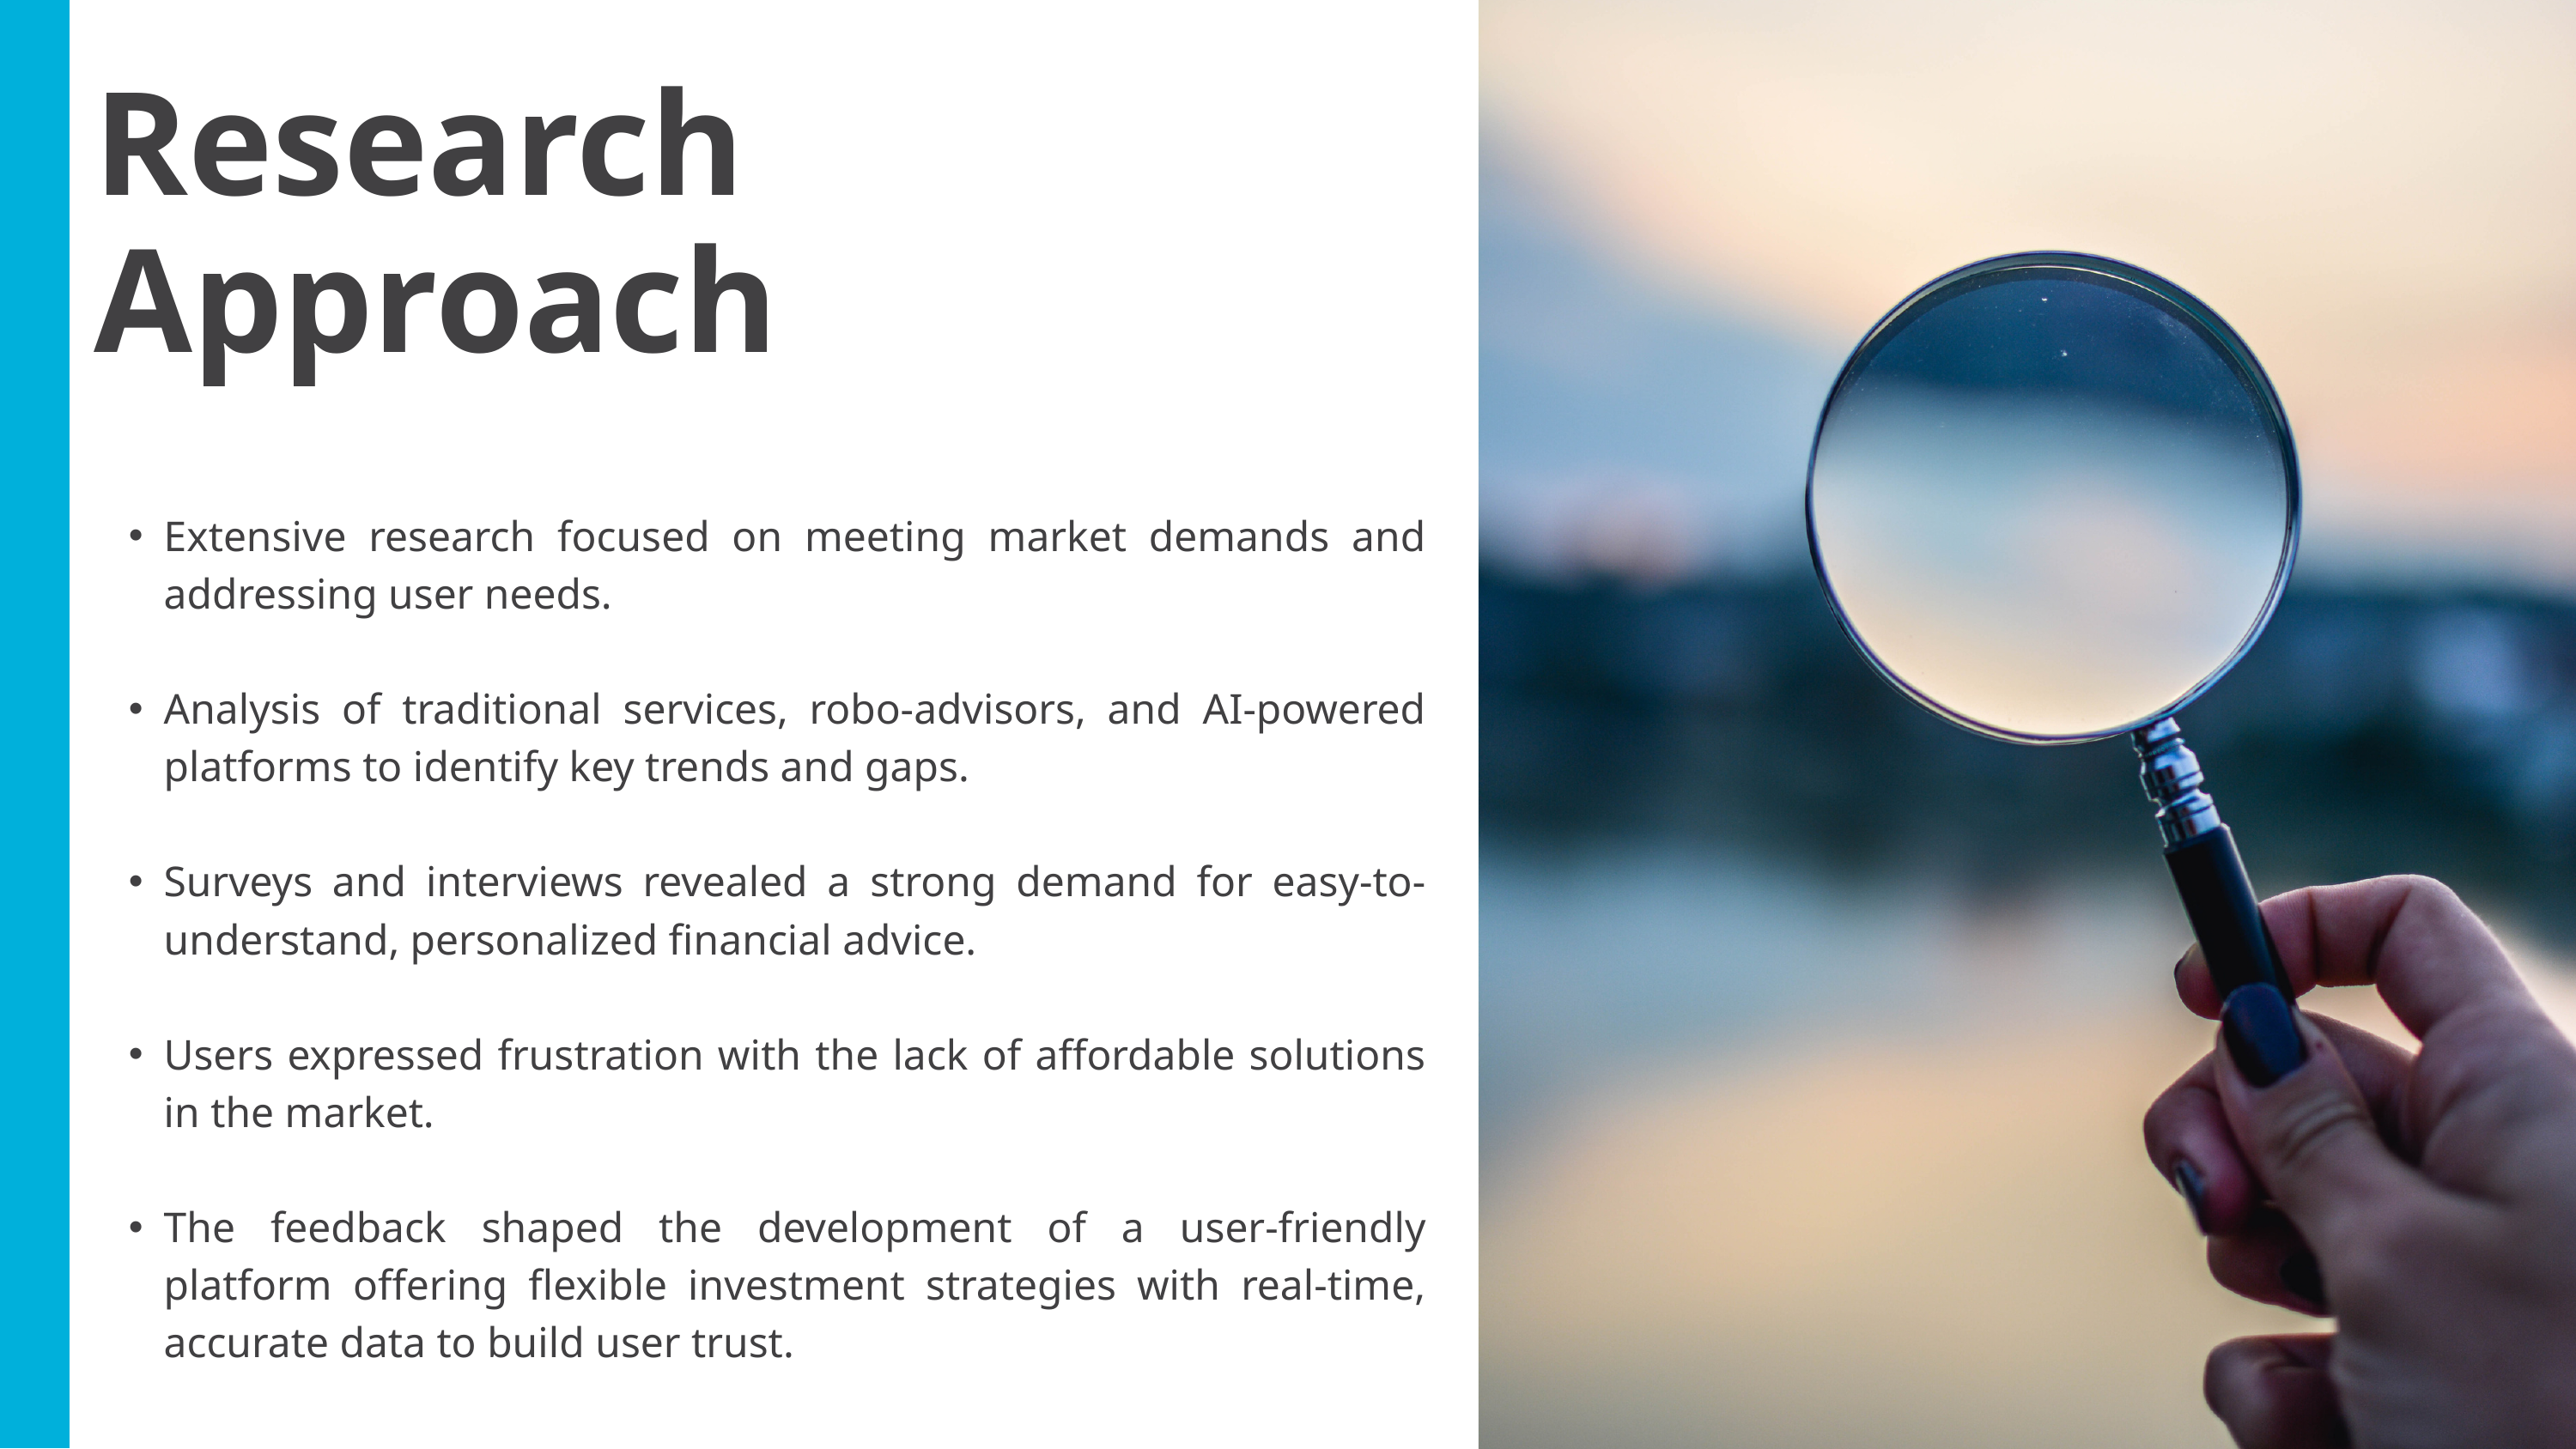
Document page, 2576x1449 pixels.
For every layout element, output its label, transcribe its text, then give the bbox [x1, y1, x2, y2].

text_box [0, 0, 70, 1449]
text_box [1478, 0, 2576, 1449]
text_box Research Approach [94, 66, 1151, 381]
text_box Extensive research focused on meeting market demands and addressing user needs. Analysis of traditional services, robo-advisors, and AI-powered platforms to identify key trends and gaps. Surveys and interviews revealed a strong demand for easy-to-understand, personalized financial advice. Users expressed frustration with the lack of affordable solutions in the market. The feedback shaped the development of a user-friendly platform offering flexible investment strategies with real-time, accurate data to build user trust. [94, 501, 1428, 1367]
